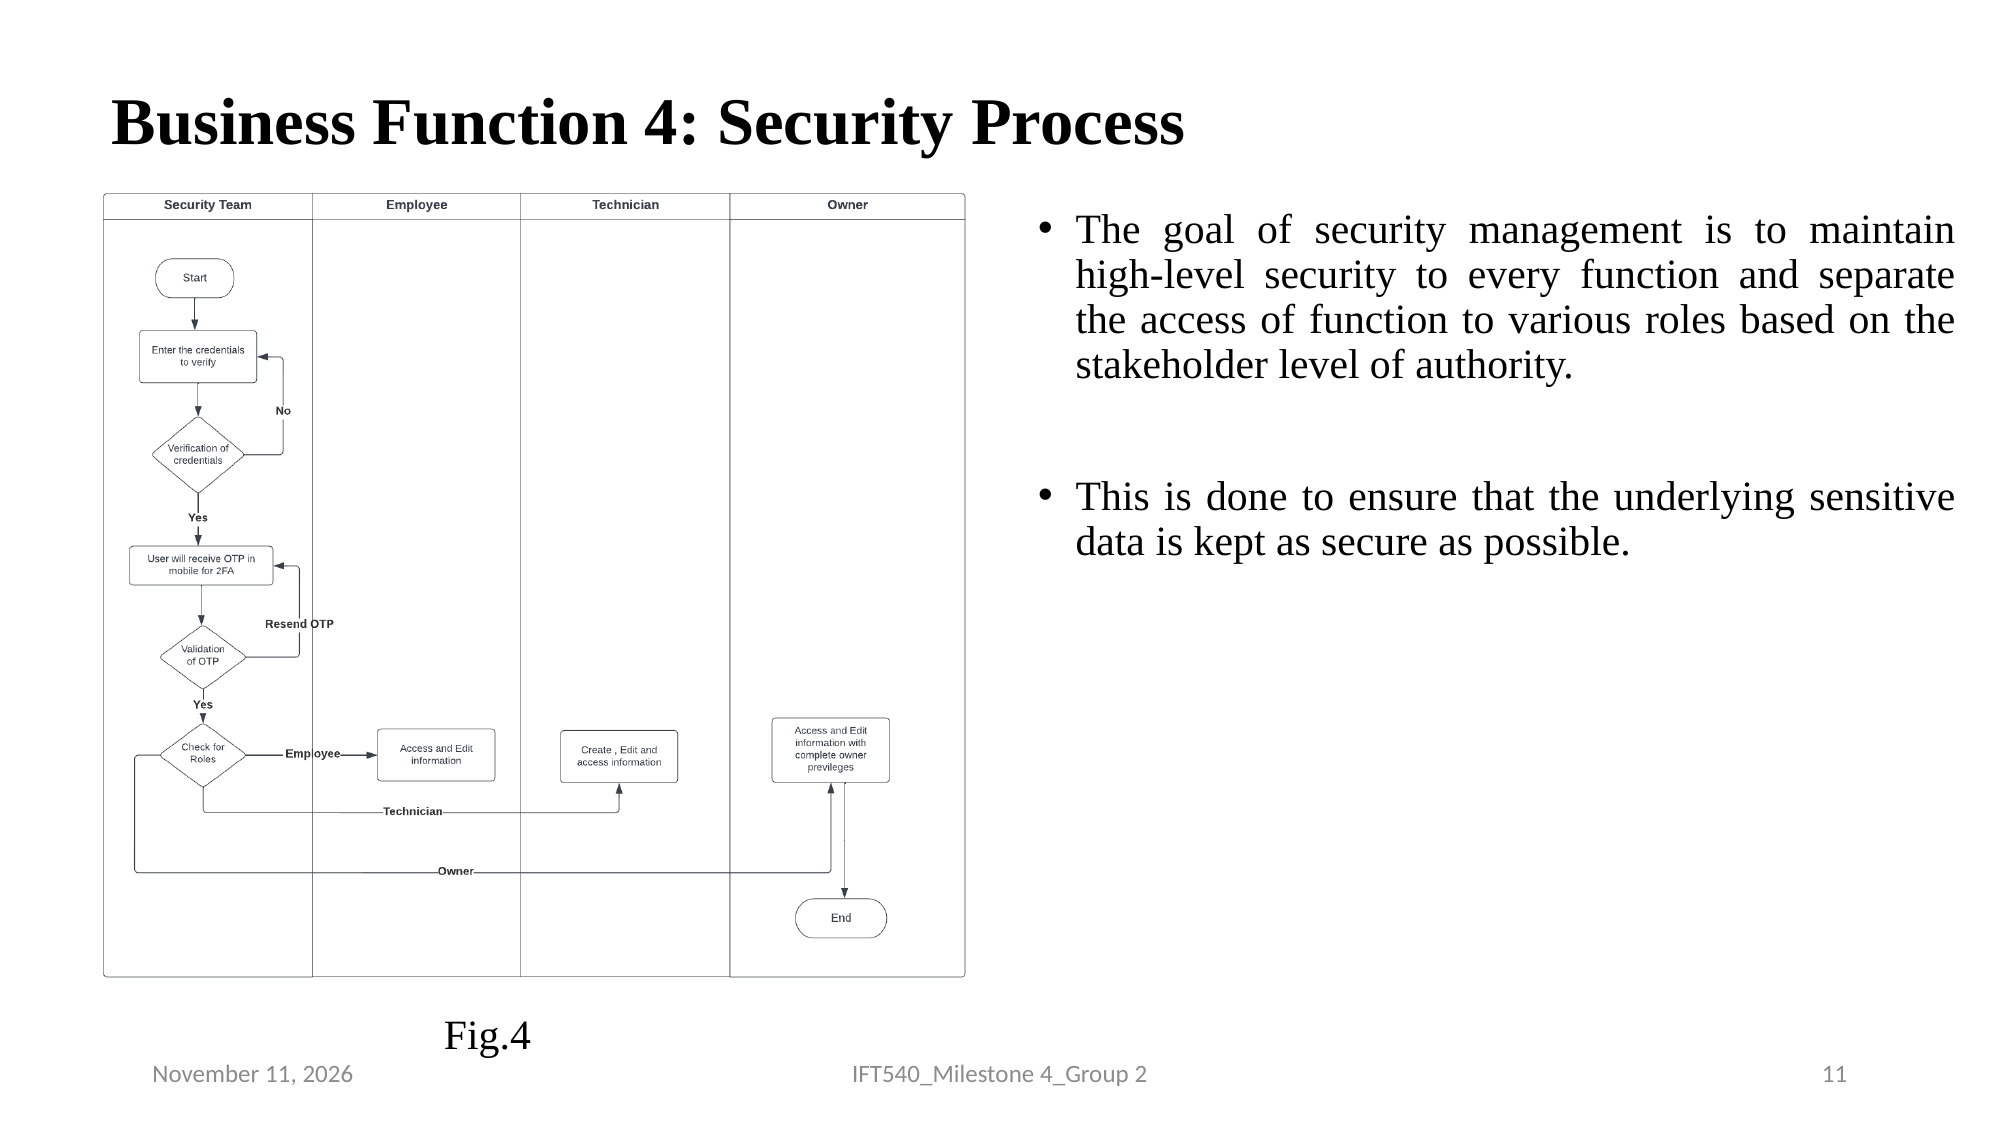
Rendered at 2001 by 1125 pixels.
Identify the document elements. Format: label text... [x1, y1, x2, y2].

title Business Function 4: Security Process [96, 78, 1601, 167]
picture [96, 189, 973, 983]
footer IFT540_Milestone 4_Group 2 [662, 1042, 1338, 1103]
slide_number 11 [1412, 1042, 1863, 1103]
text_box Fig.4 [429, 1000, 794, 1066]
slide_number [137, 1042, 524, 1103]
list The goal of security management is to maintain high-level security to every function and separate the access of function to various roles based on the stakeholder level of authority. This is done to ensure that the underlying sensitive data is kept as secure as possible. [1023, 199, 1972, 993]
